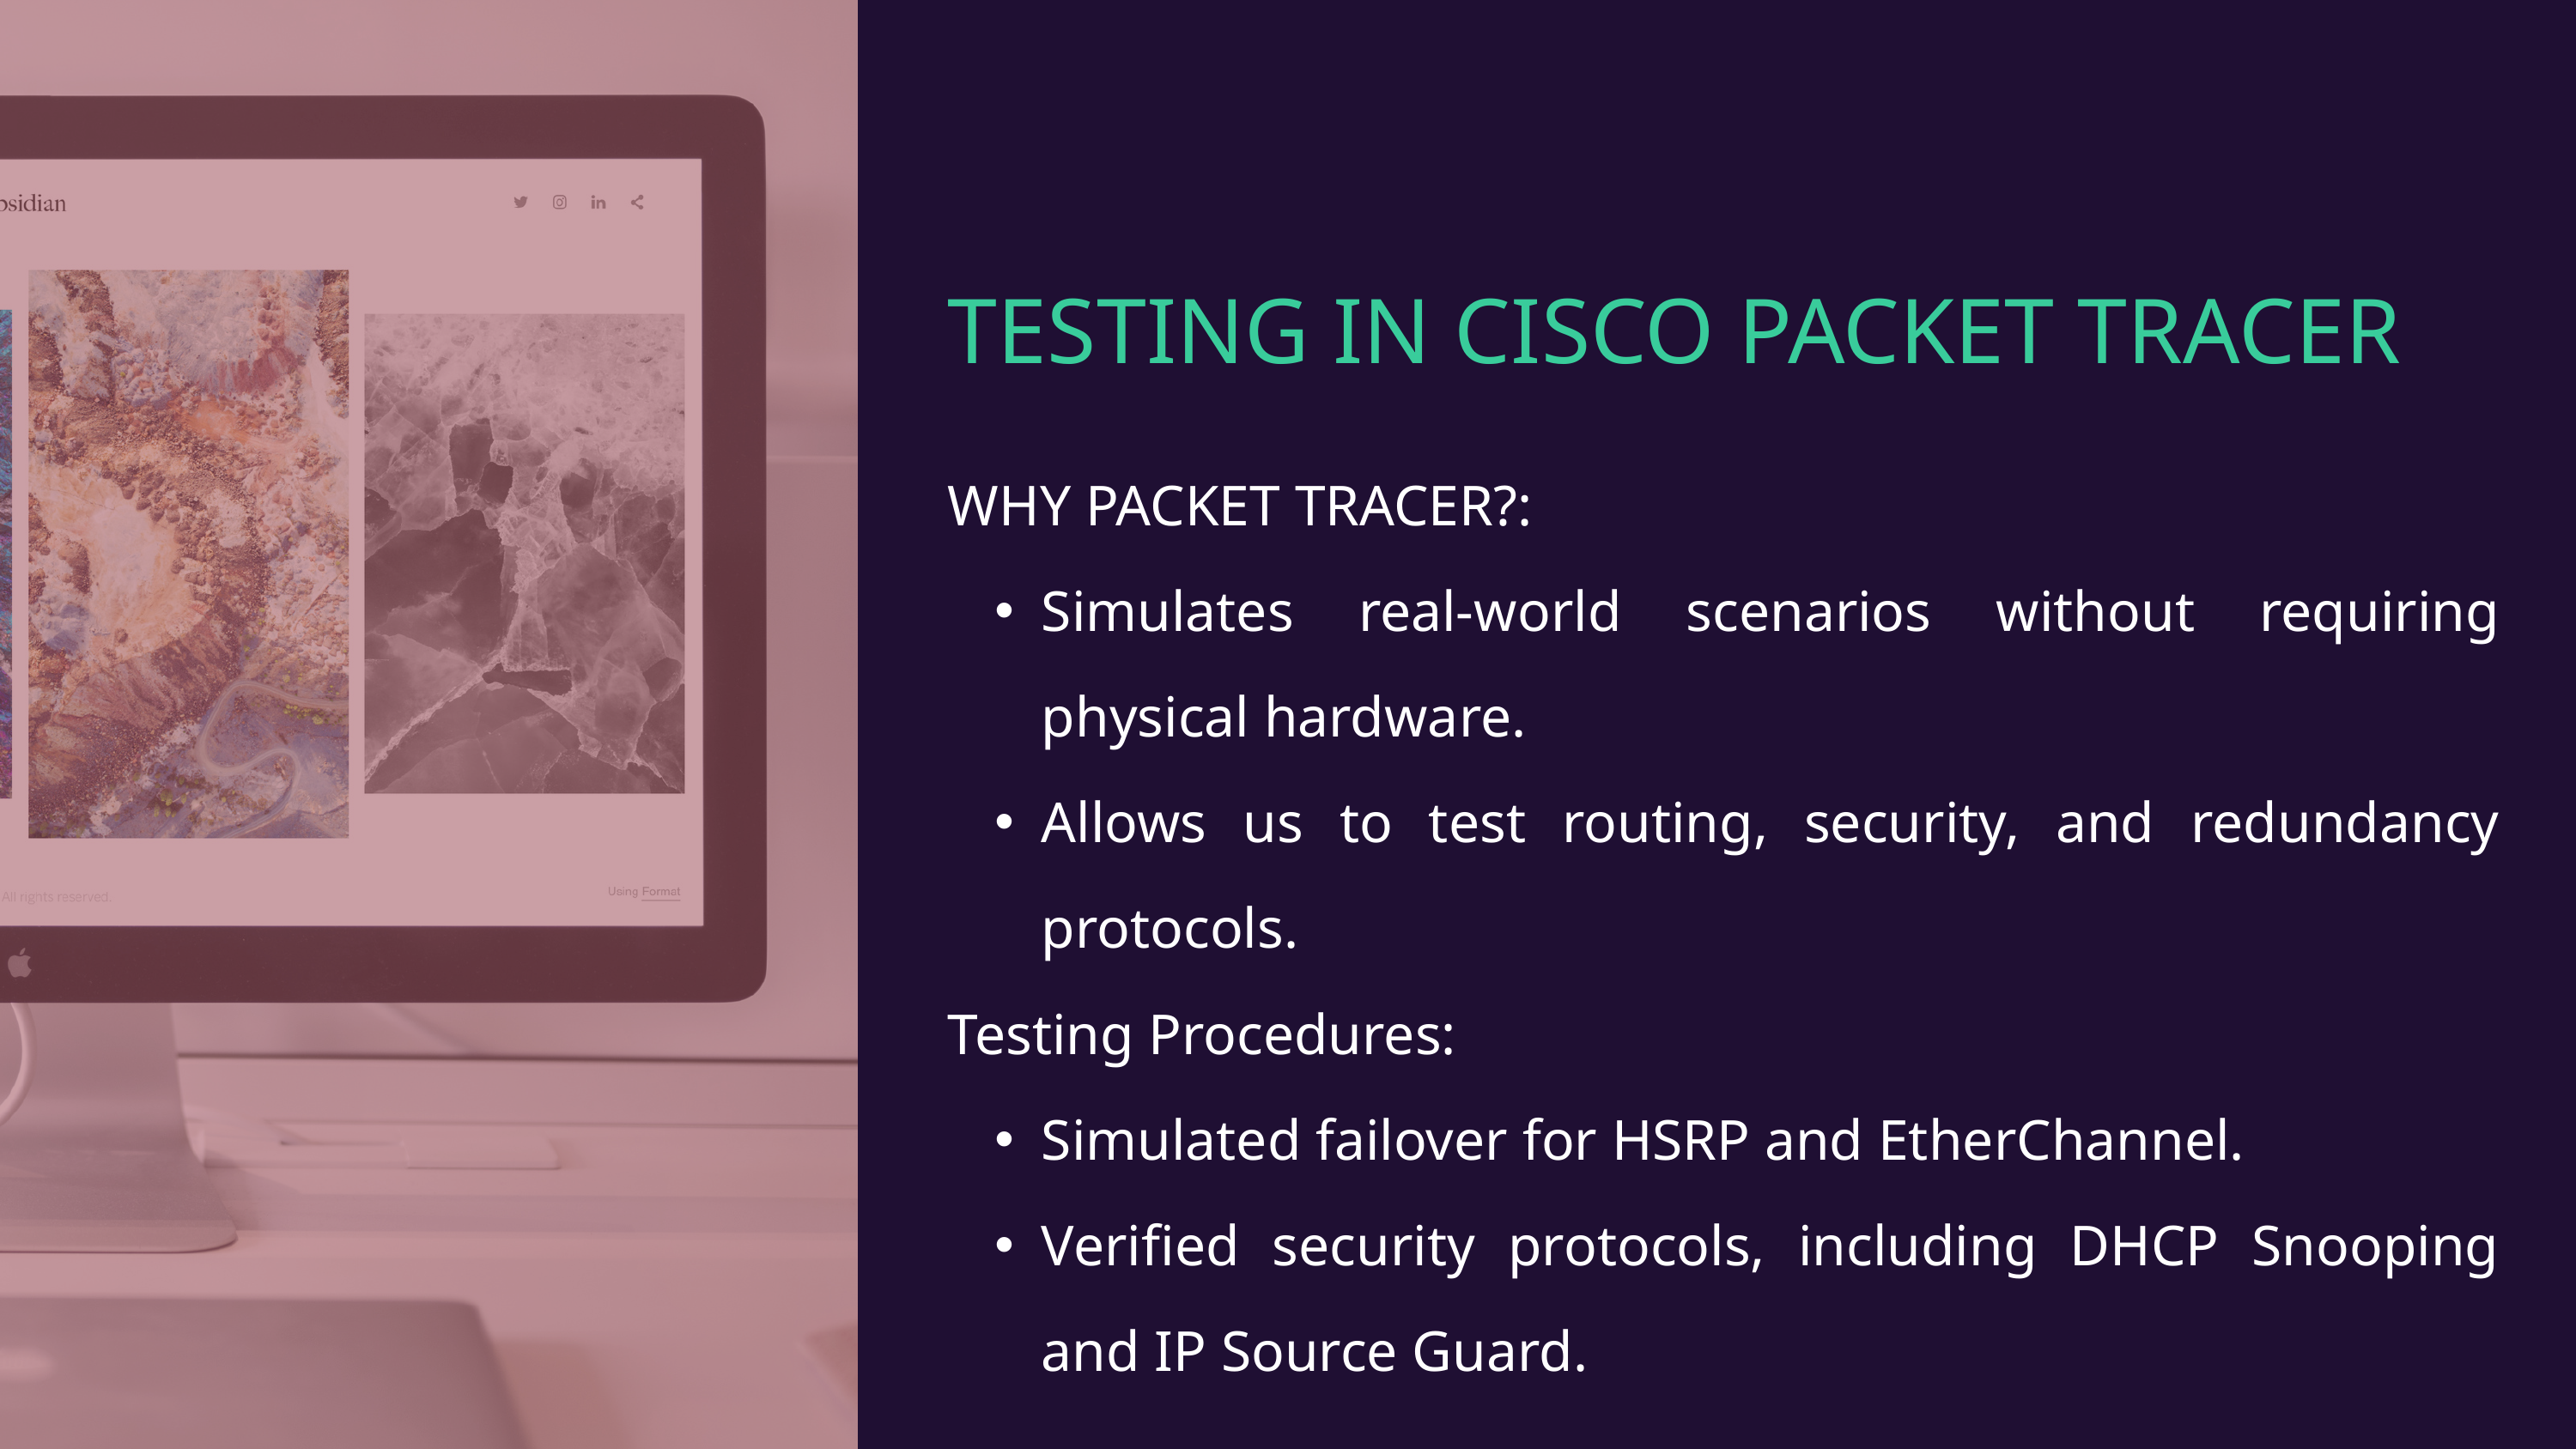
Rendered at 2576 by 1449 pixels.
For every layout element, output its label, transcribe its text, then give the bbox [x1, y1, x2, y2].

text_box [0, 0, 859, 1449]
text_box TESTING IN CISCO PACKET TRACER [947, 256, 2432, 382]
text_box WHY PACKET TRACER?: Simulates real-world scenarios without requiring physical hardware. Allows us to test routing, security, and redundancy protocols. Testing Procedures: Simulated failover for HSRP and EtherChannel. Verified security protocols, including DHCP Snooping and IP Source Guard. [947, 430, 2500, 1383]
